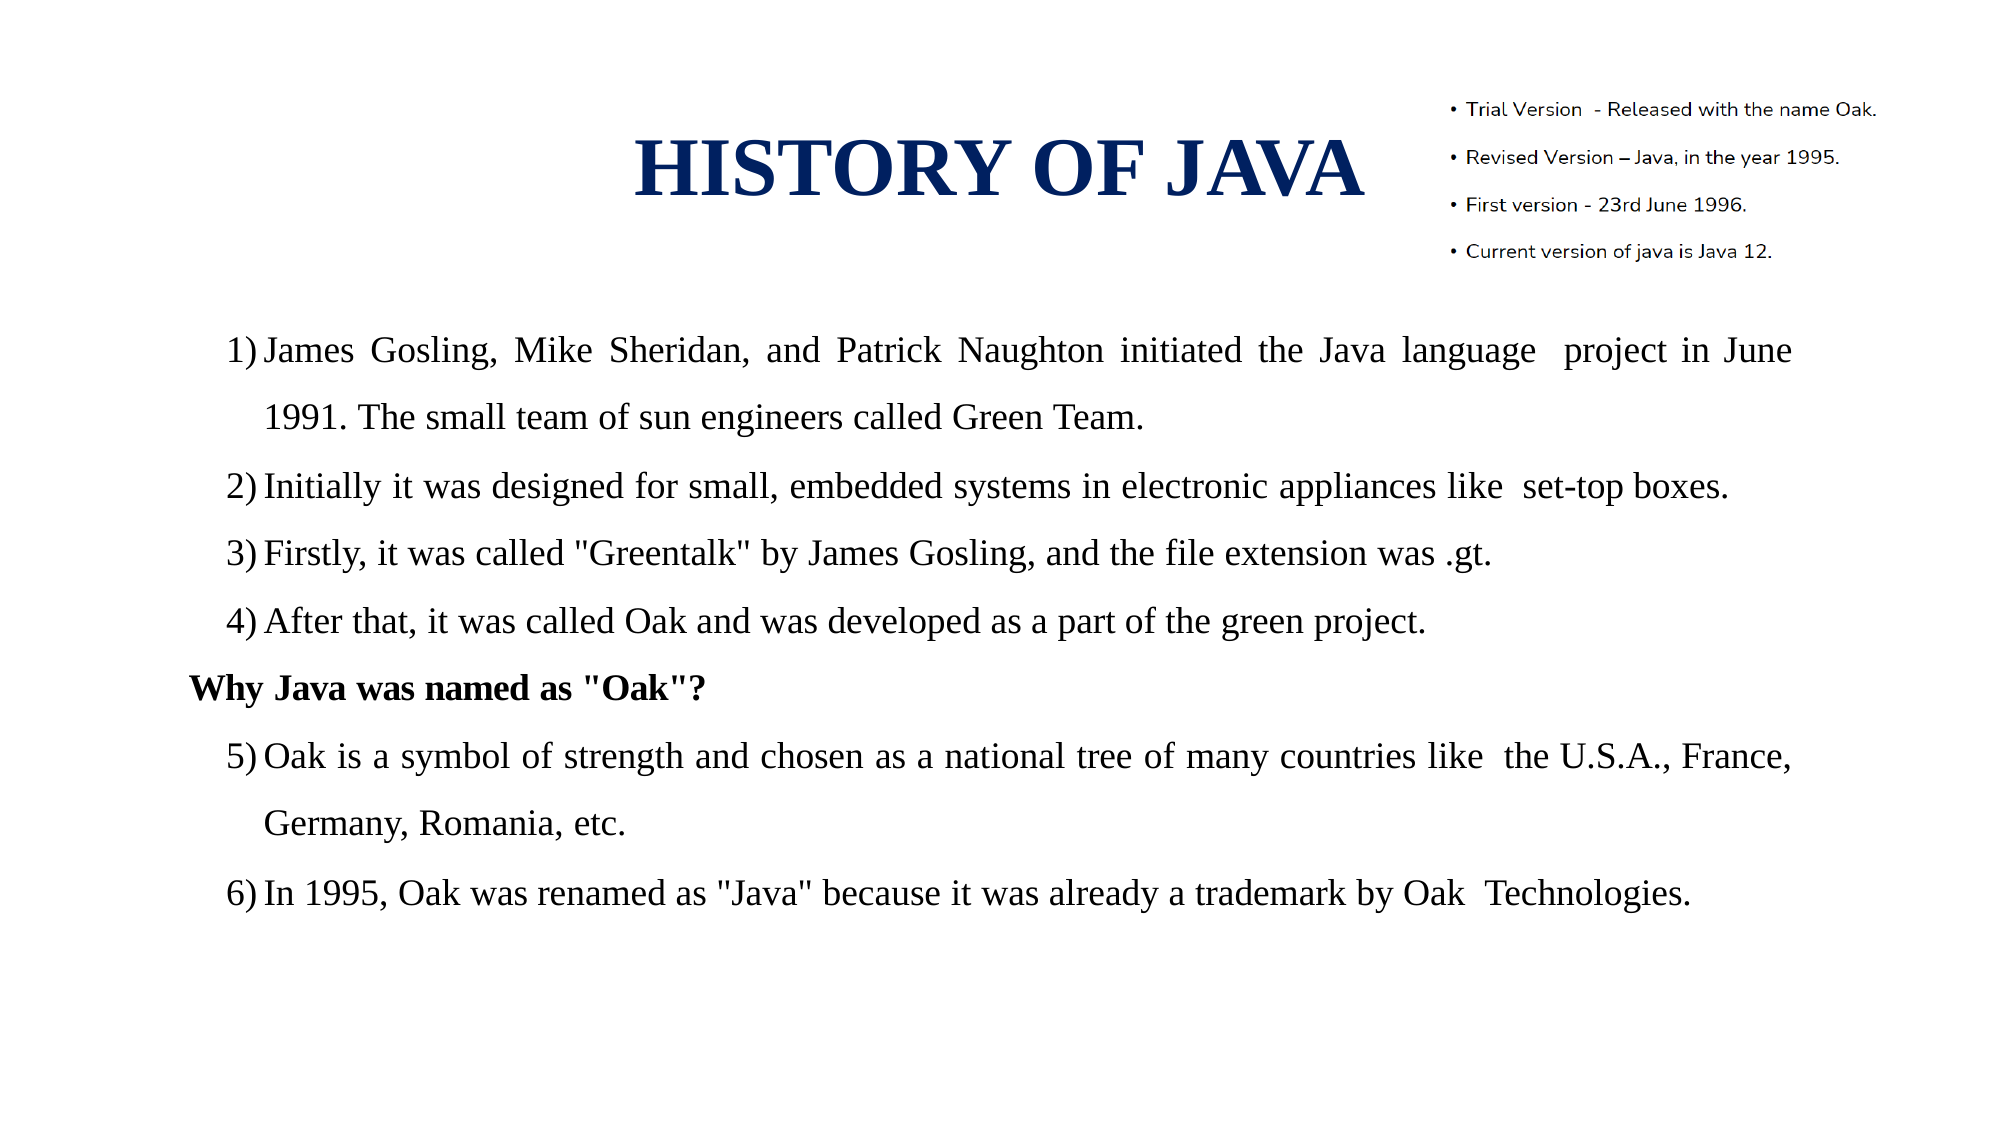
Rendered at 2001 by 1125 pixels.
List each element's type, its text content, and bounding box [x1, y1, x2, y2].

text_box James Gosling, Mike Sheridan, and Patrick Naughton initiated the Java language project in June 1991. The small team of sun engineers called Green Team. Initially it was designed for small, embedded systems in electronic appliances like set-top boxes. Firstly, it was called "Greentalk" by James Gosling, and the file extension was .gt. After that, it was called Oak and was developed as a part of the green project. Why Java was named as "Oak"? Oak is a symbol of strength and chosen as a national tree of many countries like the U.S.A., France, Germany, Romania, etc. In 1995, Oak was renamed as "Java" because it was already a trademark by Oak Technologies. [171, 295, 1809, 951]
title HISTORY OF JAVA [137, 59, 1863, 278]
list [1430, 89, 2000, 308]
text_box [355, 526, 1356, 633]
